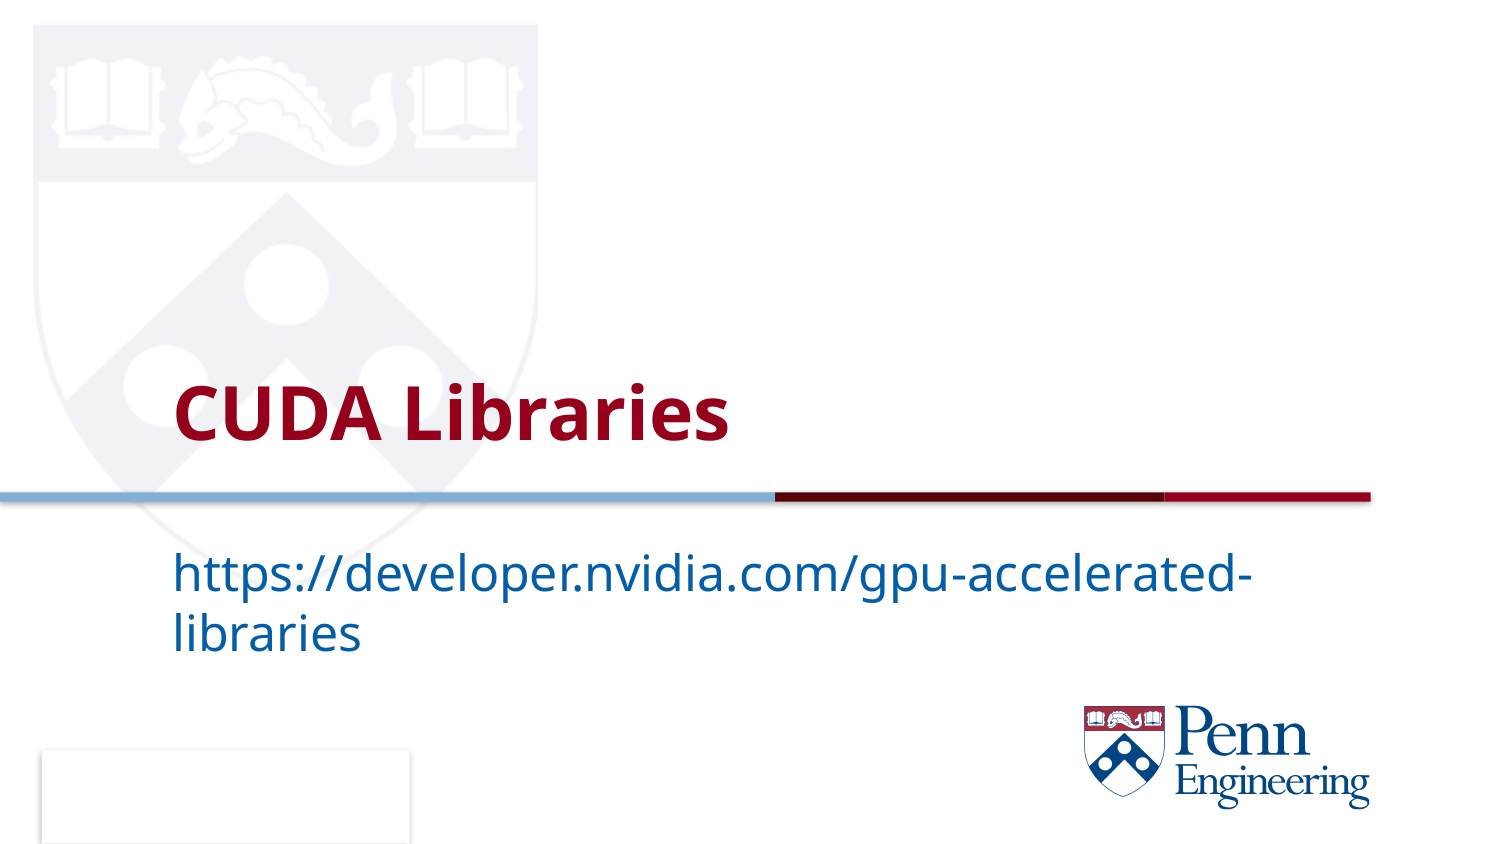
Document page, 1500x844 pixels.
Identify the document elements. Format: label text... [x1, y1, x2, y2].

subtitle https://developer.nvidia.com/gpu-accelerated-libraries [157, 534, 1371, 642]
title CUDA Libraries [157, 176, 1371, 463]
picture [1080, 704, 1371, 811]
